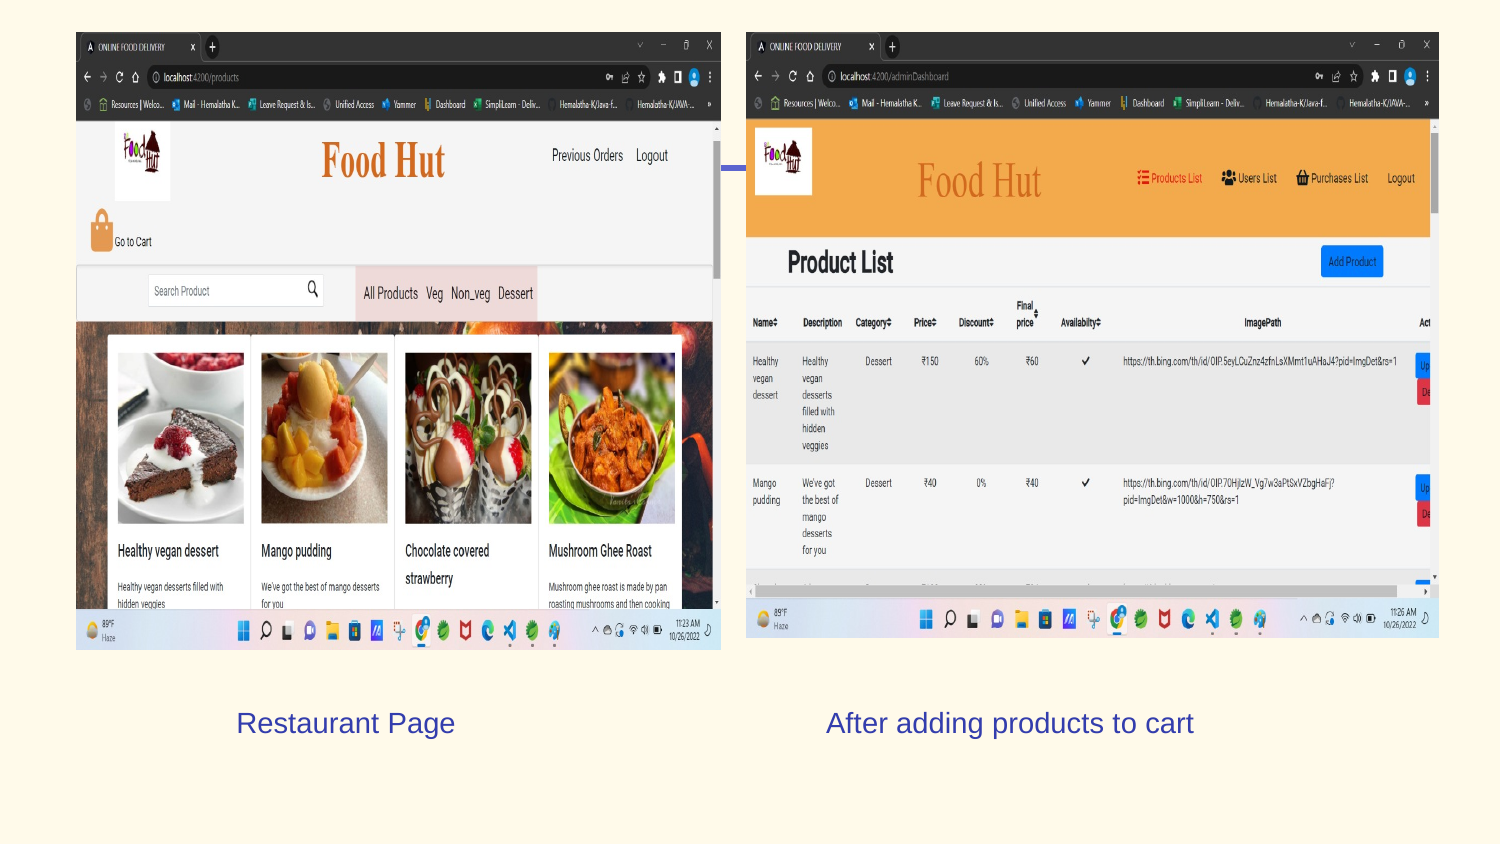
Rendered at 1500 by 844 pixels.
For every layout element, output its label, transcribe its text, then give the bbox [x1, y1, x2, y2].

picture [76, 32, 722, 651]
picture [746, 32, 1439, 638]
text_box After adding products to cart [811, 696, 1391, 747]
text_box Restaurant Page [221, 696, 472, 747]
